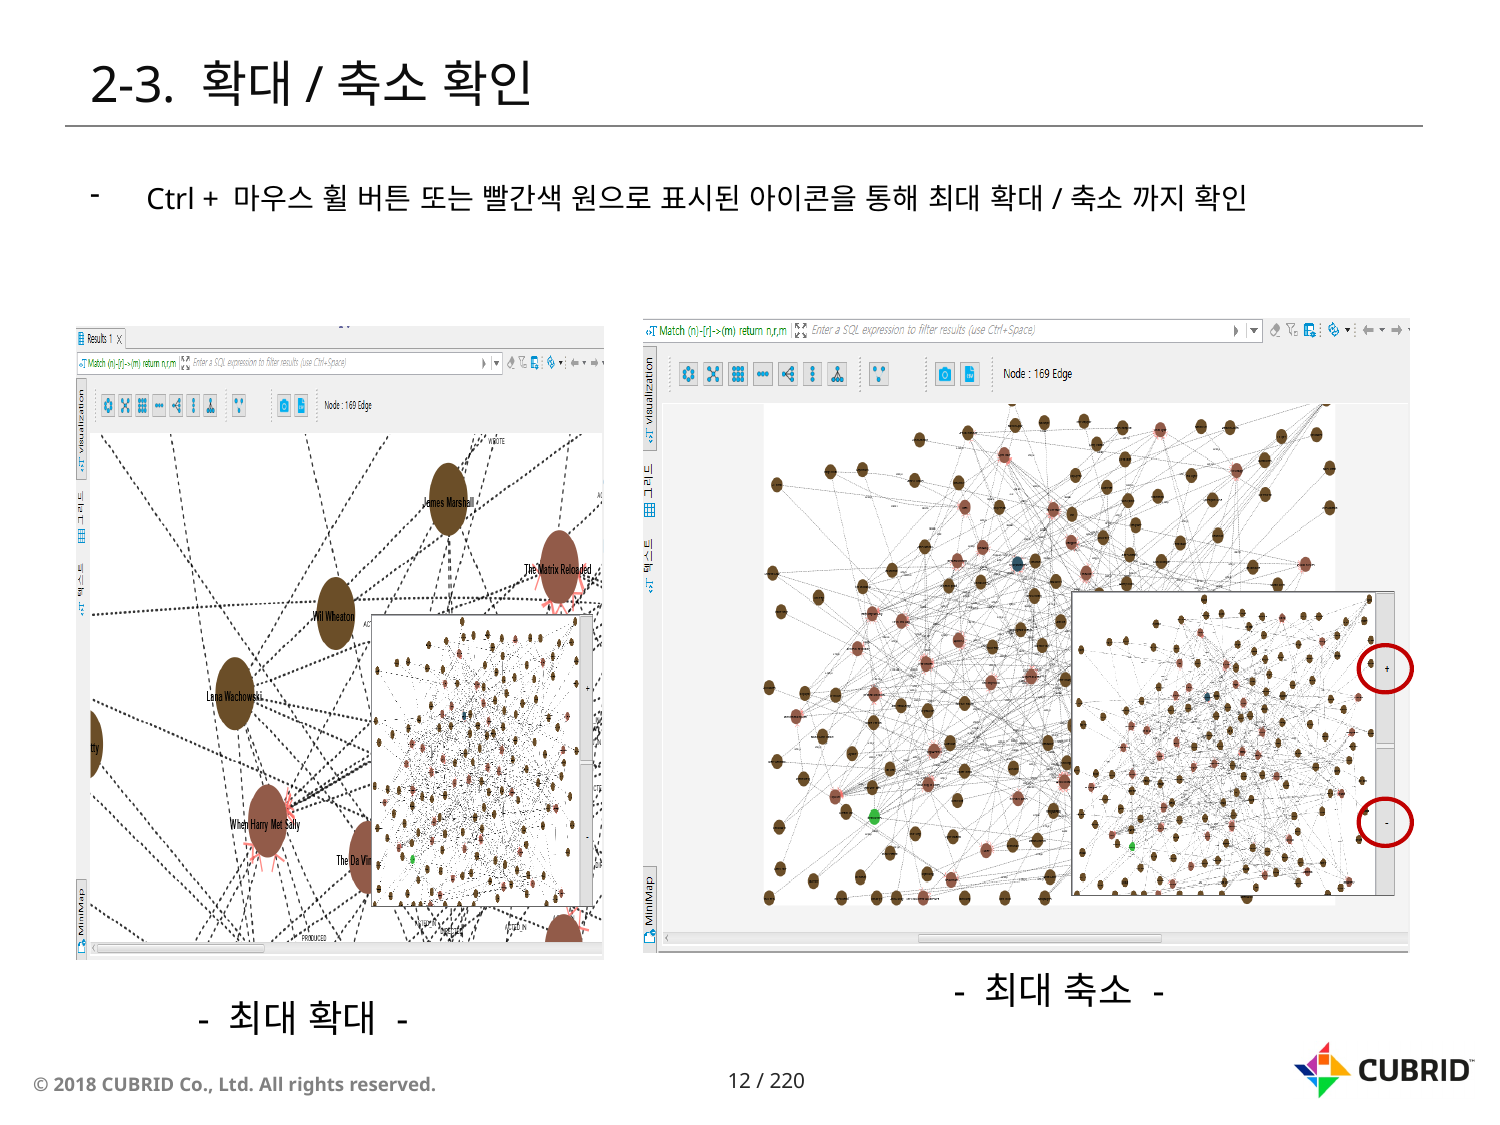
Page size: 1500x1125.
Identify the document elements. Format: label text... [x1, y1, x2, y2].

picture [643, 318, 1411, 953]
text_box - 최대 축소 - [938, 961, 1258, 1020]
picture [646, 934, 653, 941]
picture [1293, 1041, 1475, 1099]
picture [76, 325, 604, 961]
title 2-3. 확대/축소 확인 [75, 45, 1425, 126]
list Ctrl + 마우스 휠 버튼 또는 빨간색 원으로 표시된 아이콘을 통해 최대 확대/축소 까지 확인 [75, 172, 1425, 1005]
text_box - 최대 확대 - [183, 987, 502, 1048]
